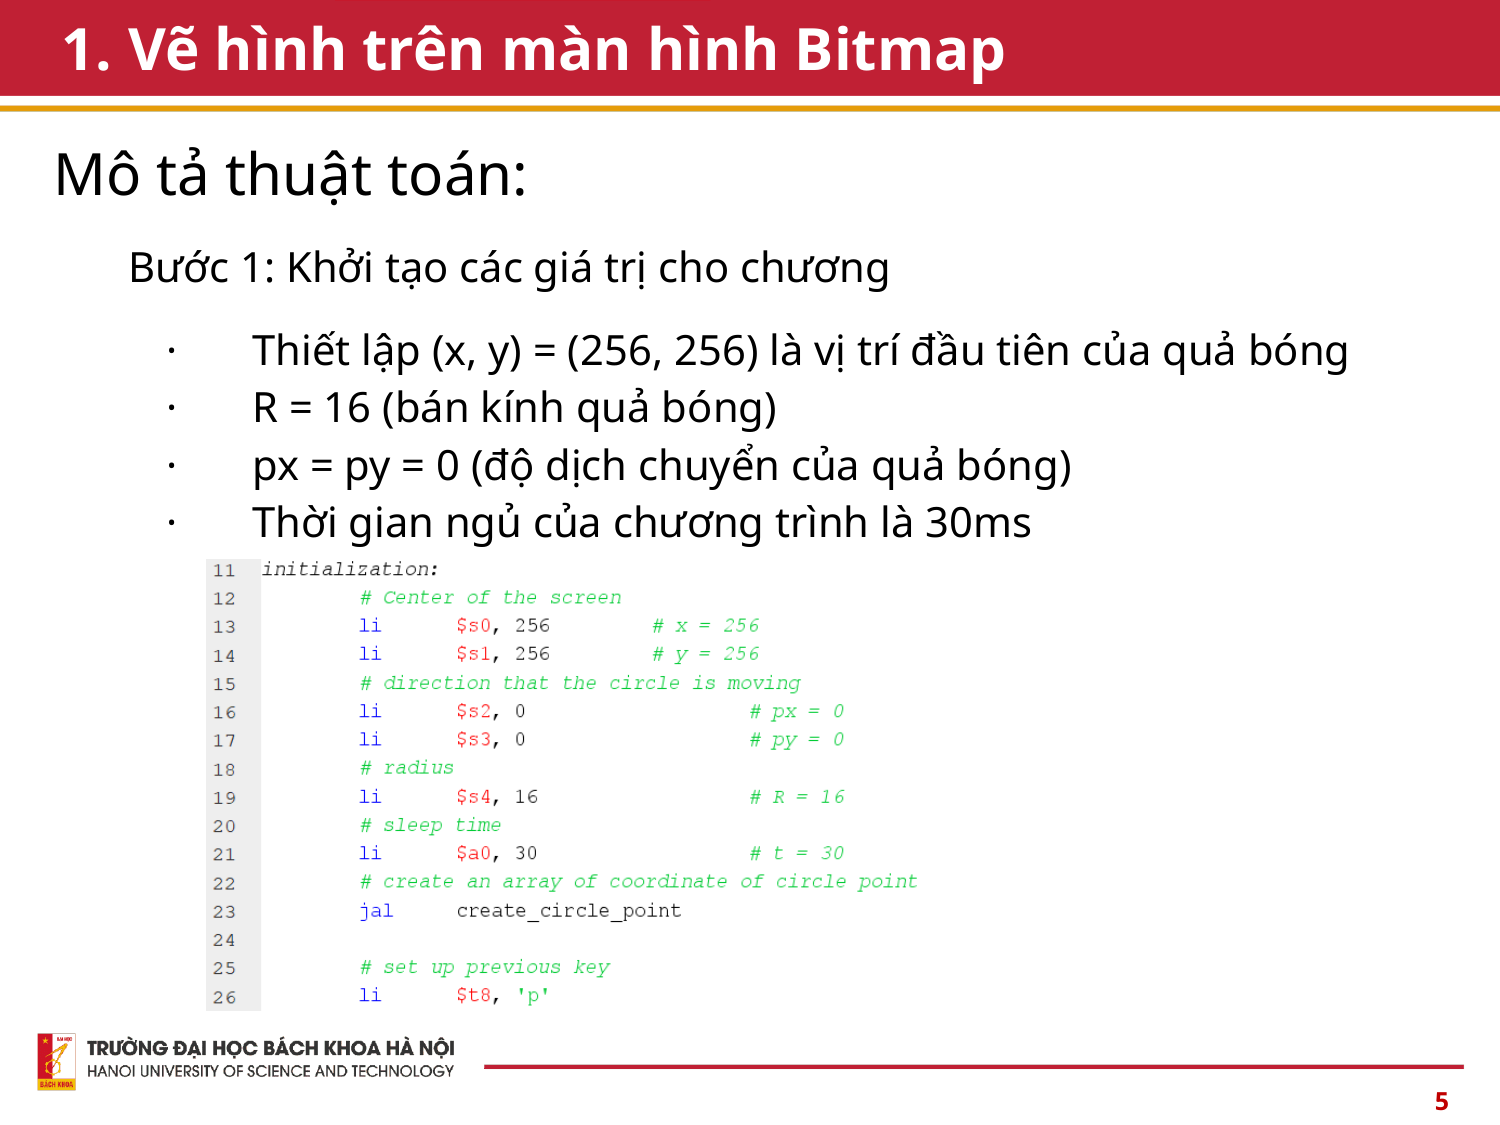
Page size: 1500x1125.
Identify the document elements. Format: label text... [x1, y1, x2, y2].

title Vẽ hình trên màn hình Bitmap [38, 12, 1462, 87]
picture [0, 0, 1500, 1125]
slide_number 5 [1126, 1078, 1464, 1125]
list Mô tả thuật toán: Bước 1: Khởi tạo các giá trị cho chương · Thiết lập (x, y) = (256, 256) là vị trí đầu tiên của quả bóng · R = 16 (bán kính quả bóng) · px = py = 0 (độ dịch chuyển của quả bóng) · Thời gian ngủ của chương trình là 30ms [38, 138, 1462, 997]
